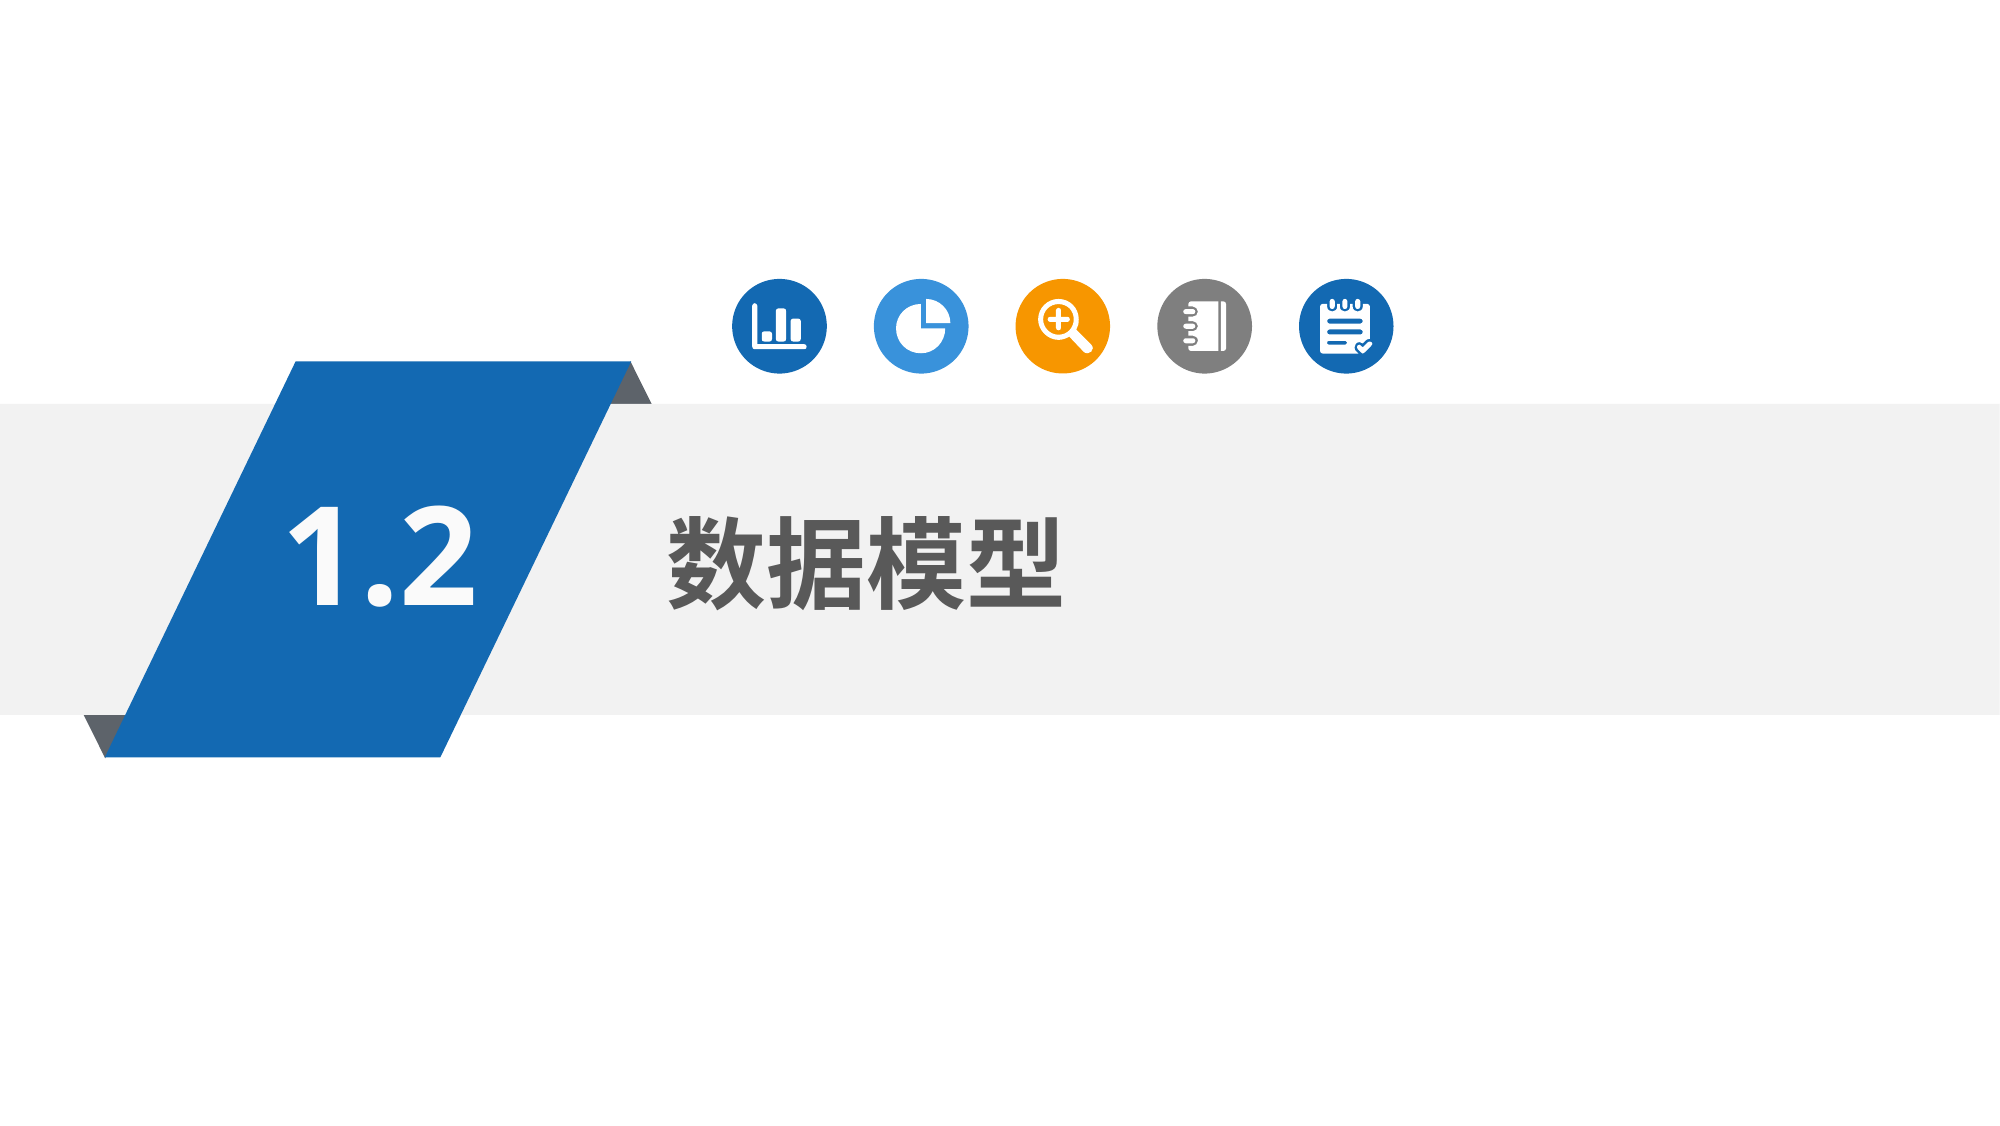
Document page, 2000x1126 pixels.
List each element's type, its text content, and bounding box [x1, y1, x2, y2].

text_box 数据模型 [651, 494, 1756, 630]
text_box 1.2 [266, 460, 552, 641]
